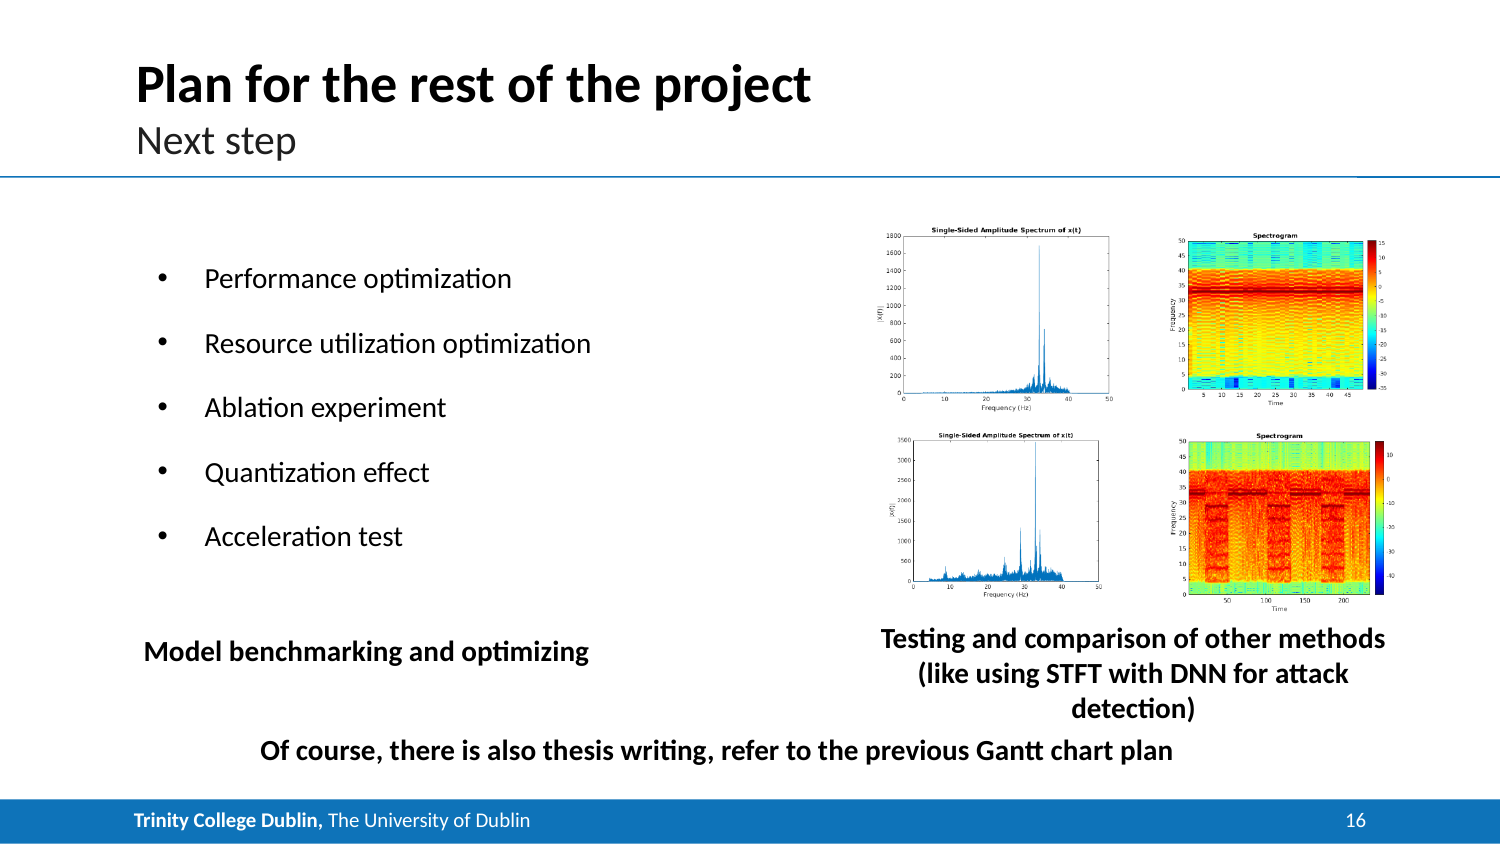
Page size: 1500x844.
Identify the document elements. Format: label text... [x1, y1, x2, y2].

text_box Testing and comparison of other methods (like using STFT with DNN for attack detection) [852, 619, 1415, 677]
text_box Next step [135, 112, 1367, 170]
title Plan for the rest of the project [135, 44, 1367, 112]
slide_number 16 [1318, 800, 1367, 832]
picture [882, 427, 1121, 600]
picture [1158, 427, 1418, 615]
picture [1158, 226, 1409, 409]
text_box Performance optimization Resource utilization optimization Ablation experiment Quantization effect Acceleration test [157, 259, 718, 486]
text_box Of course, there is also thesis writing, refer to the previous Gantt chart plan [198, 731, 1237, 789]
picture [868, 221, 1134, 414]
text_box Model benchmarking and optimizing [85, 632, 648, 690]
